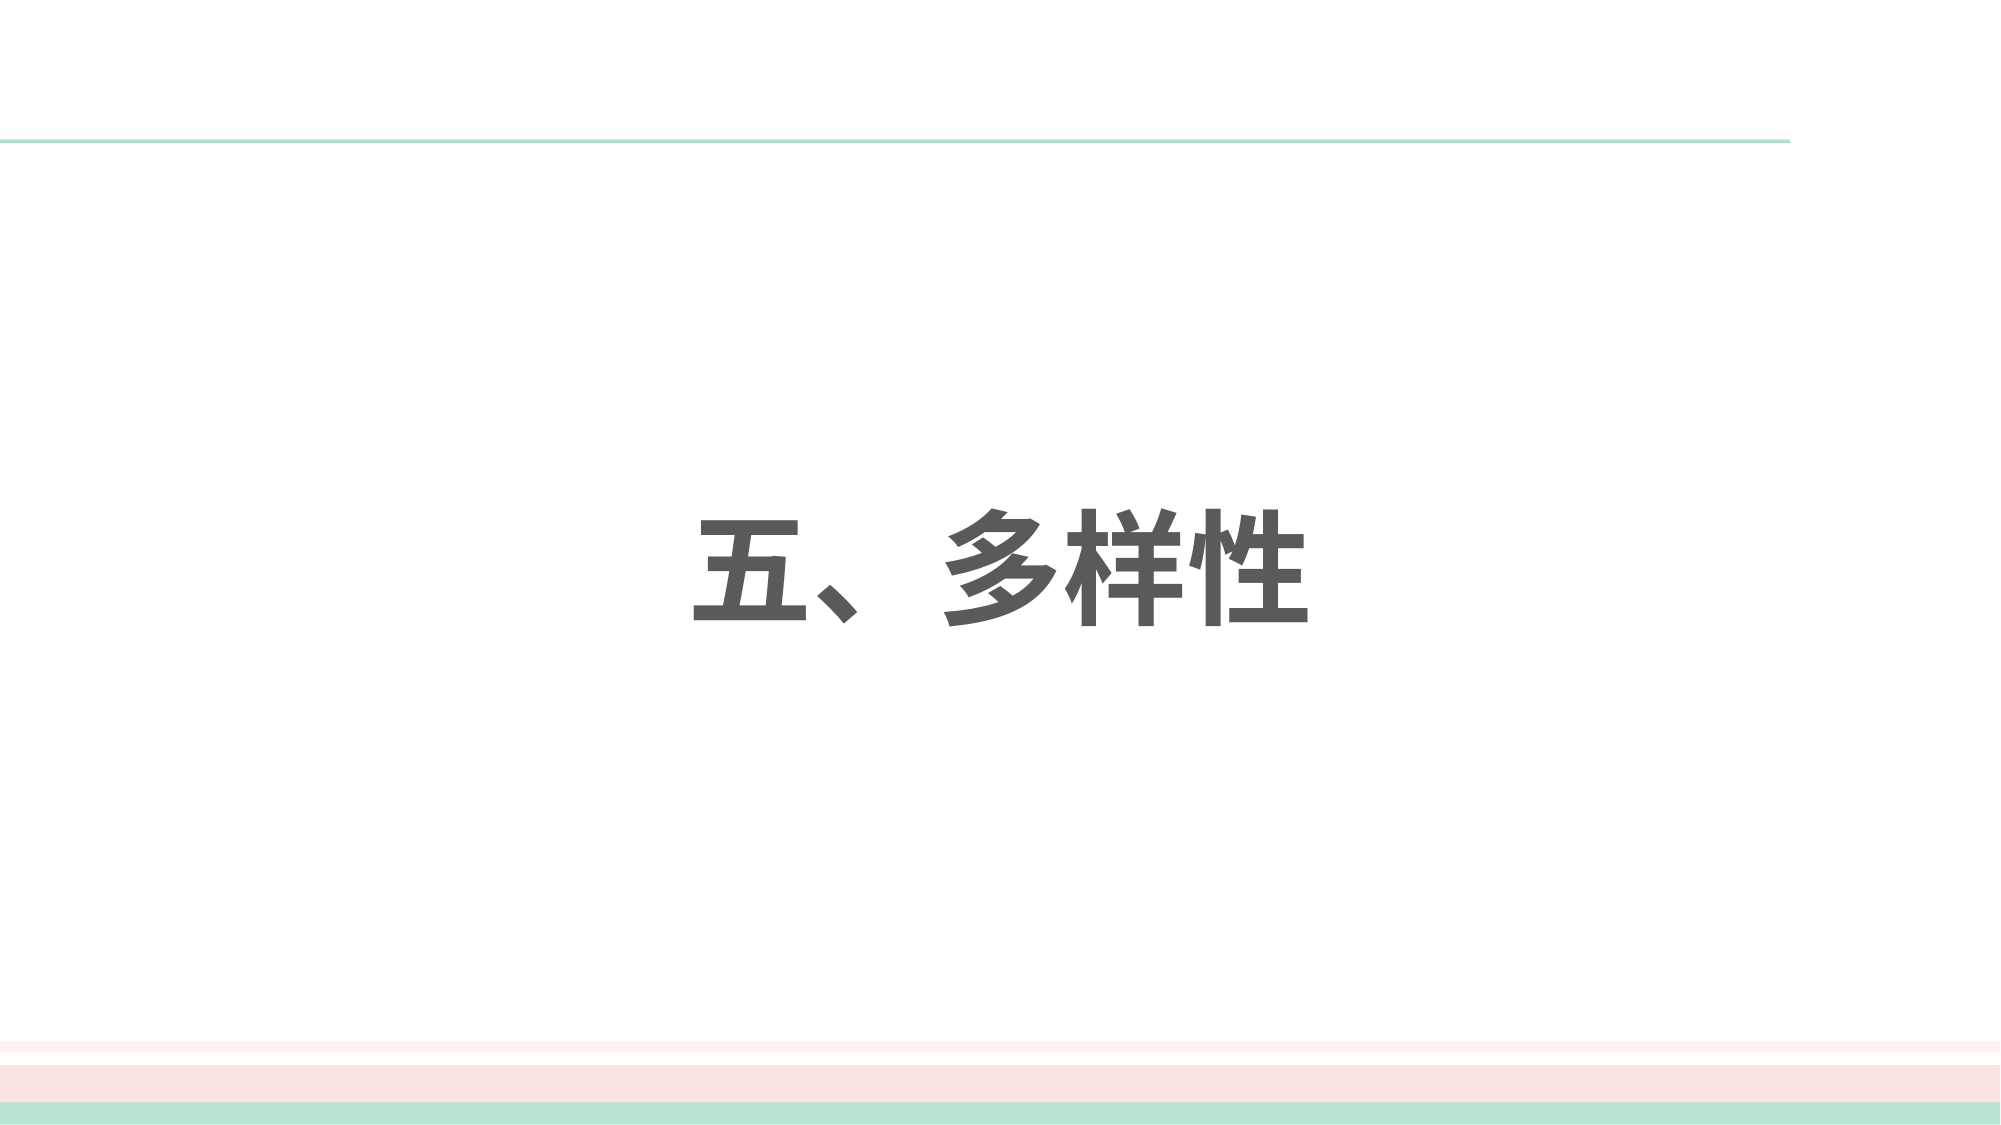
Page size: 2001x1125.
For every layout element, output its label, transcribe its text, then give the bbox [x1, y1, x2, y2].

title 五、多样性 [137, 466, 1863, 684]
picture [0, 0, 2001, 1125]
